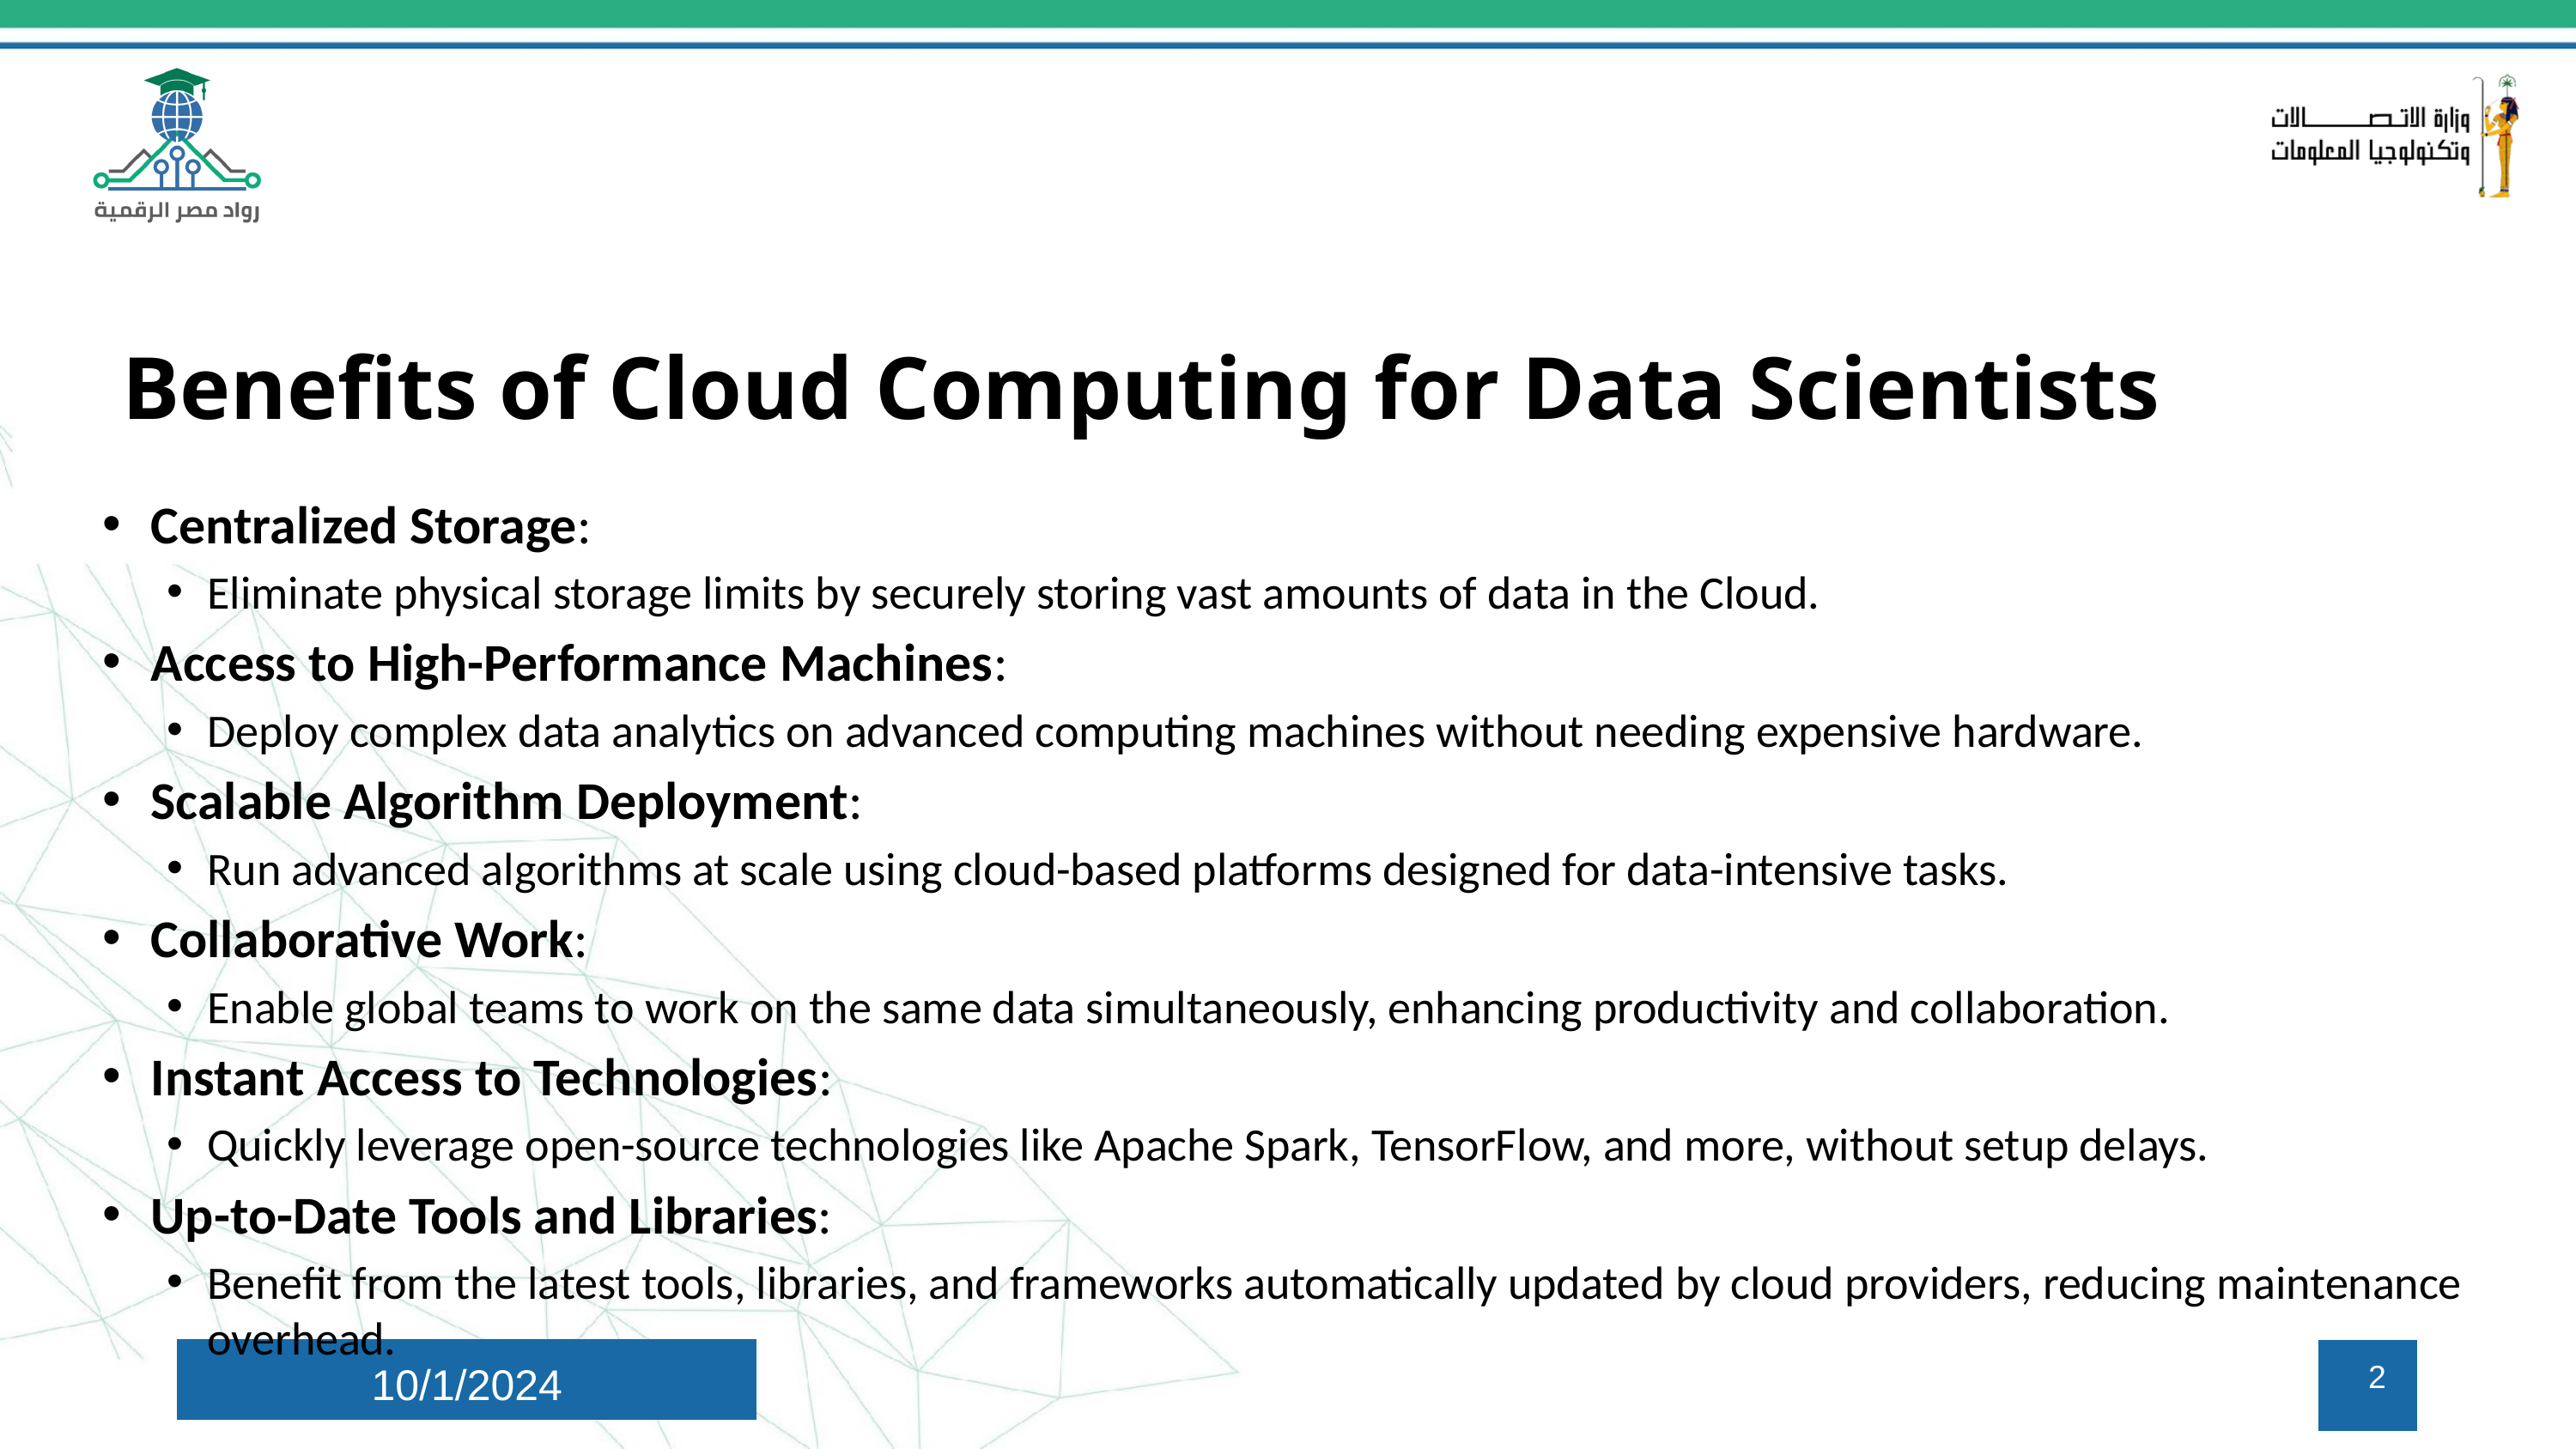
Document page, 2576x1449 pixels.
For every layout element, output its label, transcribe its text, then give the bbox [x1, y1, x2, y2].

text_box Benefits of Cloud Computing for Data Scientists [77, 327, 2399, 444]
picture [0, 0, 2576, 1449]
list Centralized Storage: Eliminate physical storage limits by securely storing vast amounts of data in the Cloud. Access to High-Performance Machines: Deploy complex data analytics on advanced computing machines without needing expensive hardware. Scalable Algorithm Deployment: Run advanced algorithms at scale using cloud-based platforms designed for data-intensive tasks. Collaborative Work: Enable global teams to work on the same data simultaneously, enhancing productivity and collaboration. Instant Access to Technologies: Quickly leverage open-source technologies like Apache Spark, TensorFlow, and more, without setup delays. Up-to-Date Tools and Libraries: Benefit from the latest tools, libraries, and frameworks automatically updated by cloud providers, reducing maintenance overhead. [76, 477, 2500, 1385]
